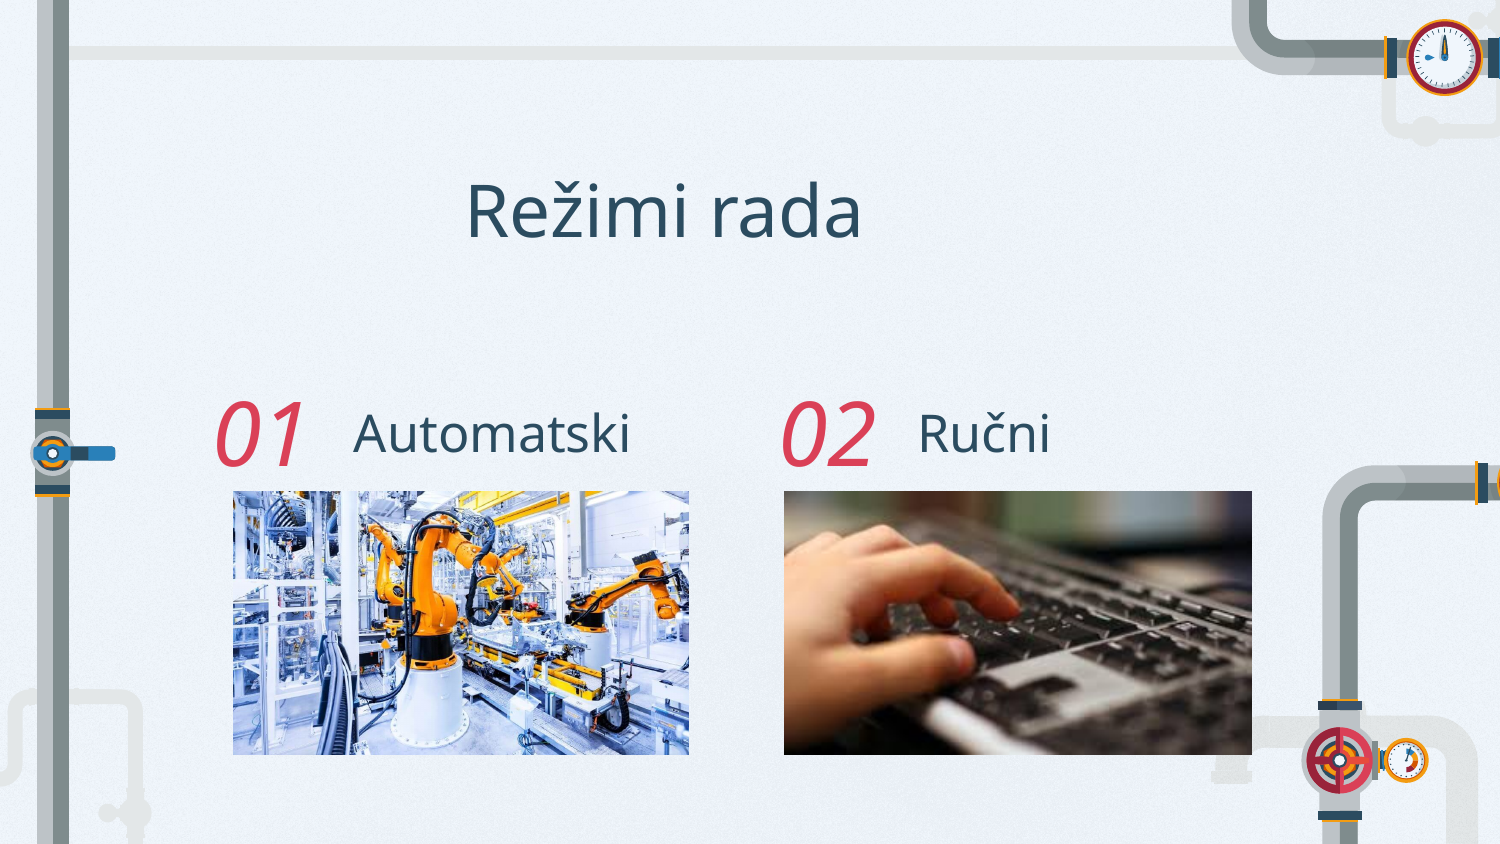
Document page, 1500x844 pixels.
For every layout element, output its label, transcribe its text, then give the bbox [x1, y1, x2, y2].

picture [232, 491, 689, 755]
title 02 [753, 381, 902, 479]
picture [784, 491, 1252, 755]
title Režimi rada [175, 149, 1173, 244]
subtitle Ručni [902, 381, 1252, 479]
subtitle Automatski [339, 381, 689, 479]
title 01 [187, 381, 336, 479]
